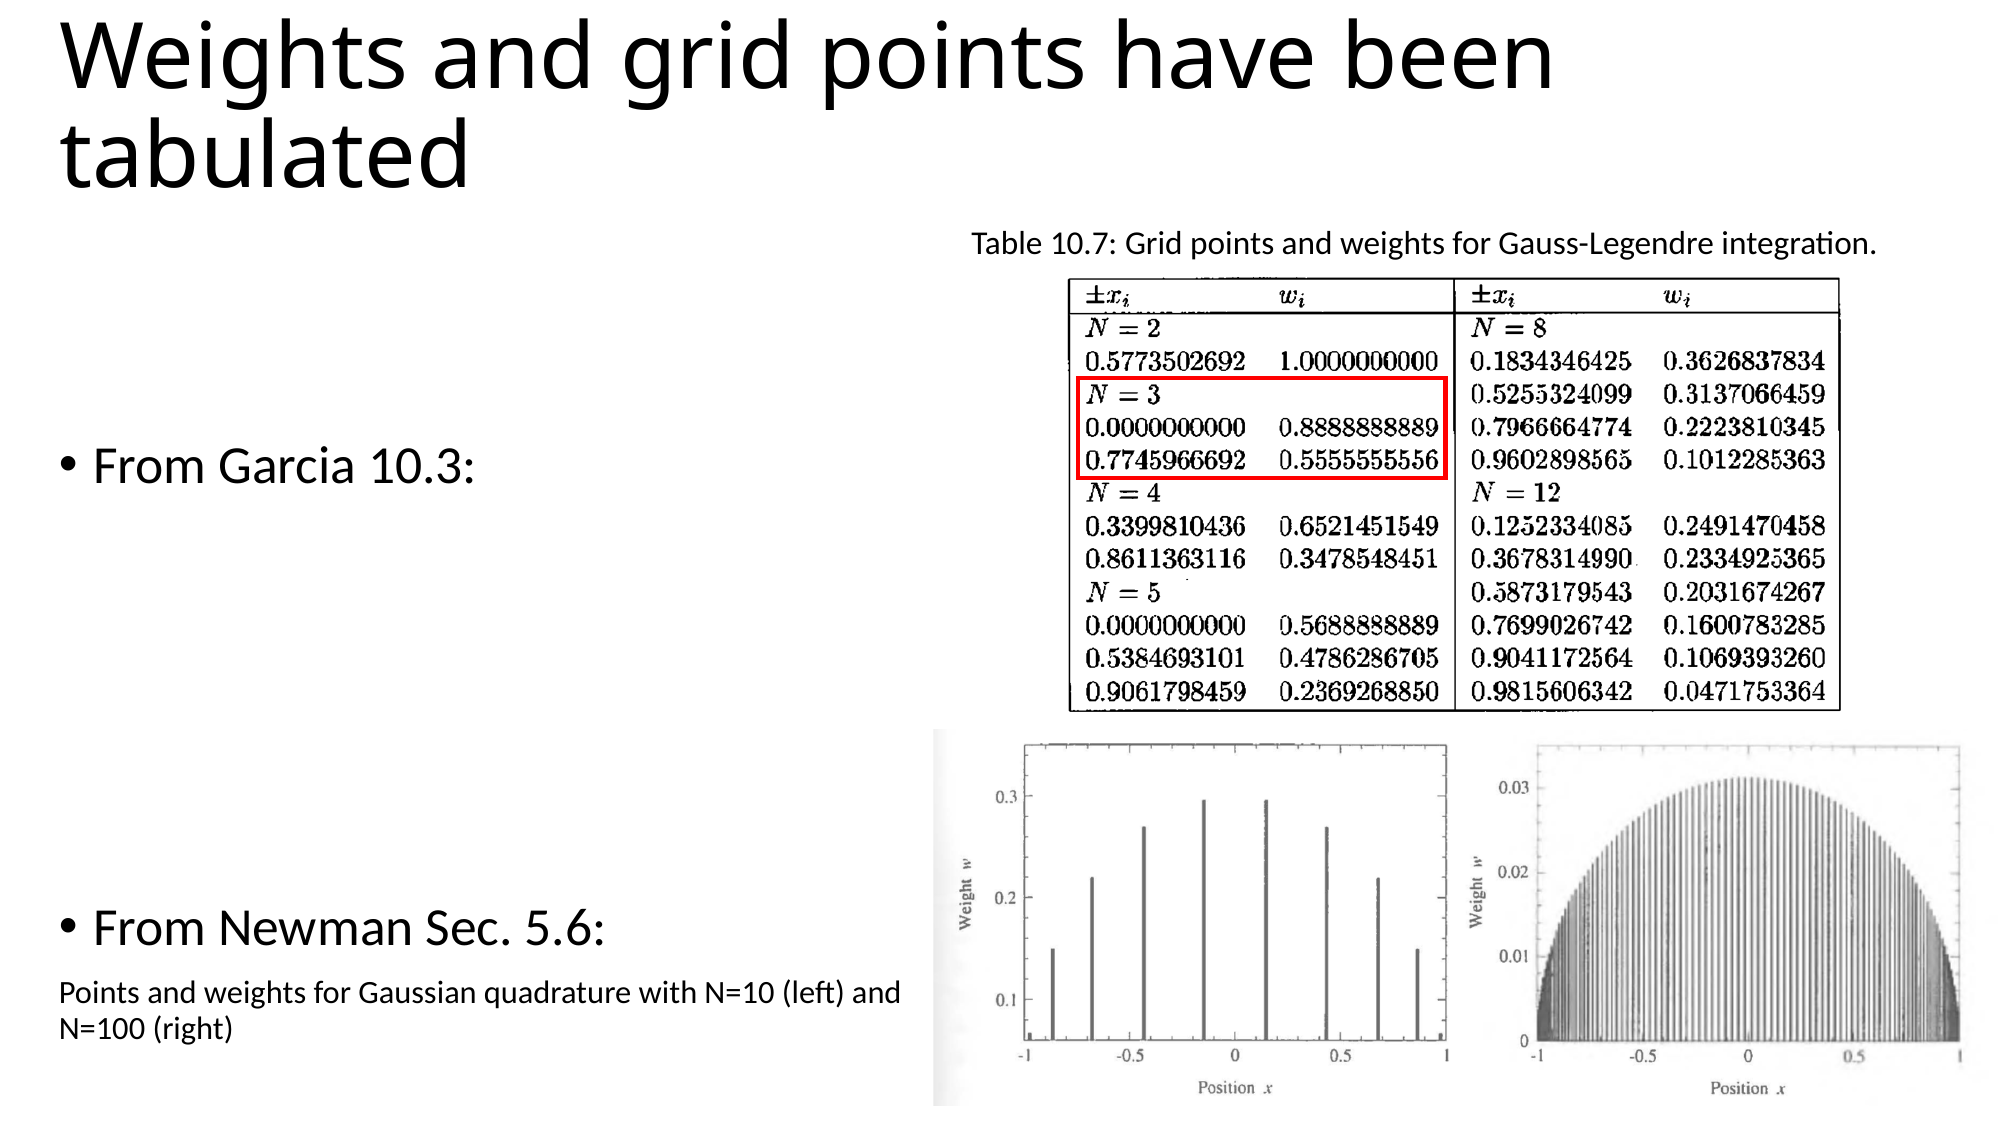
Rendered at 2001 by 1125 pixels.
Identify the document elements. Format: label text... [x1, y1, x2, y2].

title Weights and grid points have been tabulated [44, 0, 1980, 218]
list From Garcia 10.3: From Newman Sec. 5.6: Points and weights for Gaussian quadrature with N=10 (left) and N=100 (right) [43, 269, 941, 1054]
picture [933, 269, 2000, 1106]
text_box Table 10.7: Grid points and weights for Gauss-Legendre integration. [956, 214, 1980, 269]
